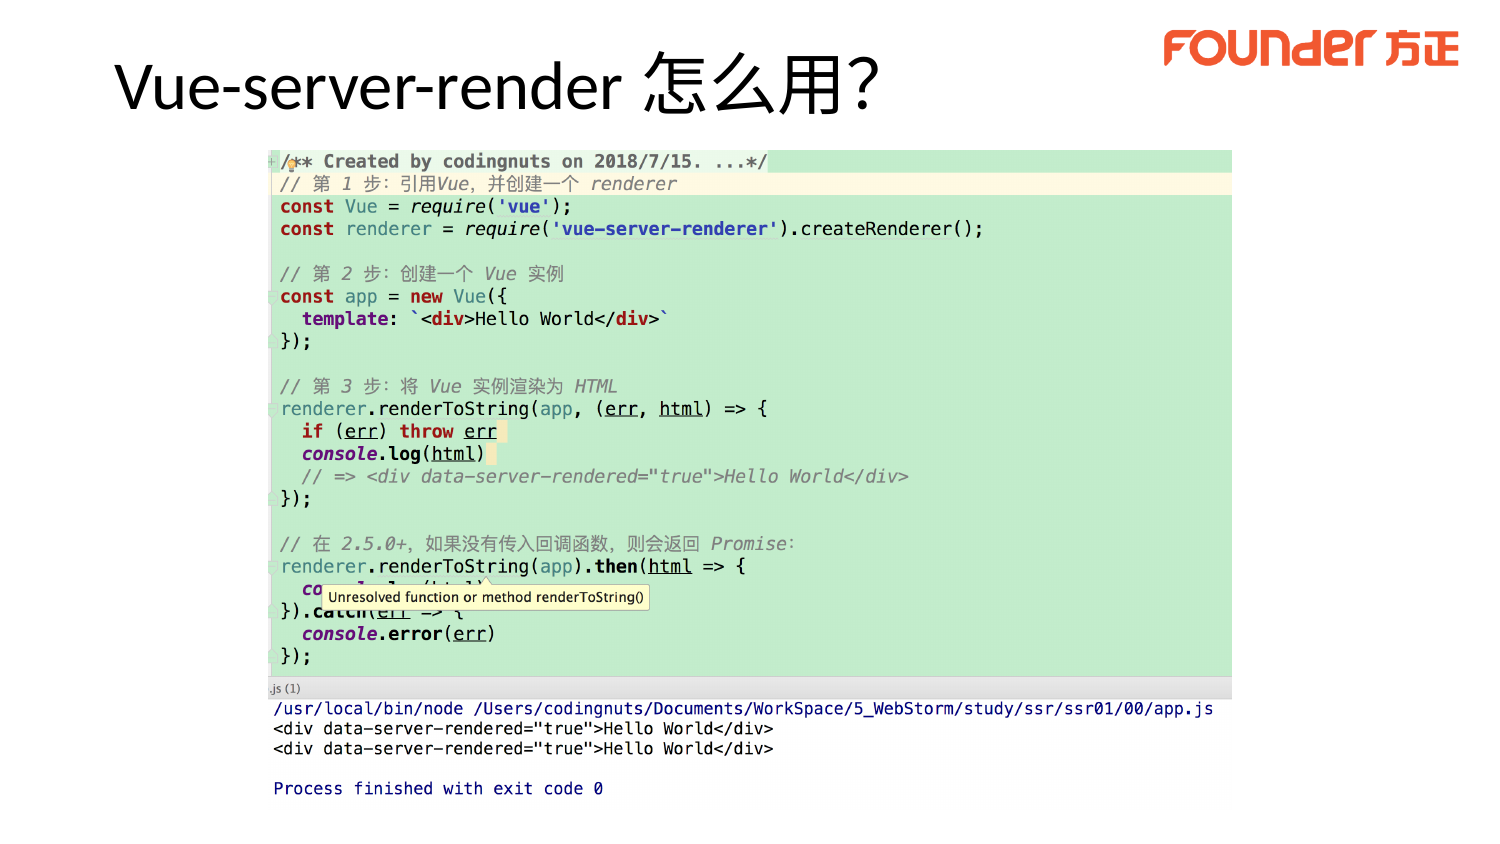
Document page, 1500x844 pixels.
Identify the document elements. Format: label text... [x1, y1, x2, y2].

picture [268, 150, 1232, 810]
title Vue-server-render怎么用？ [103, 44, 1397, 208]
picture [1136, 0, 1485, 102]
